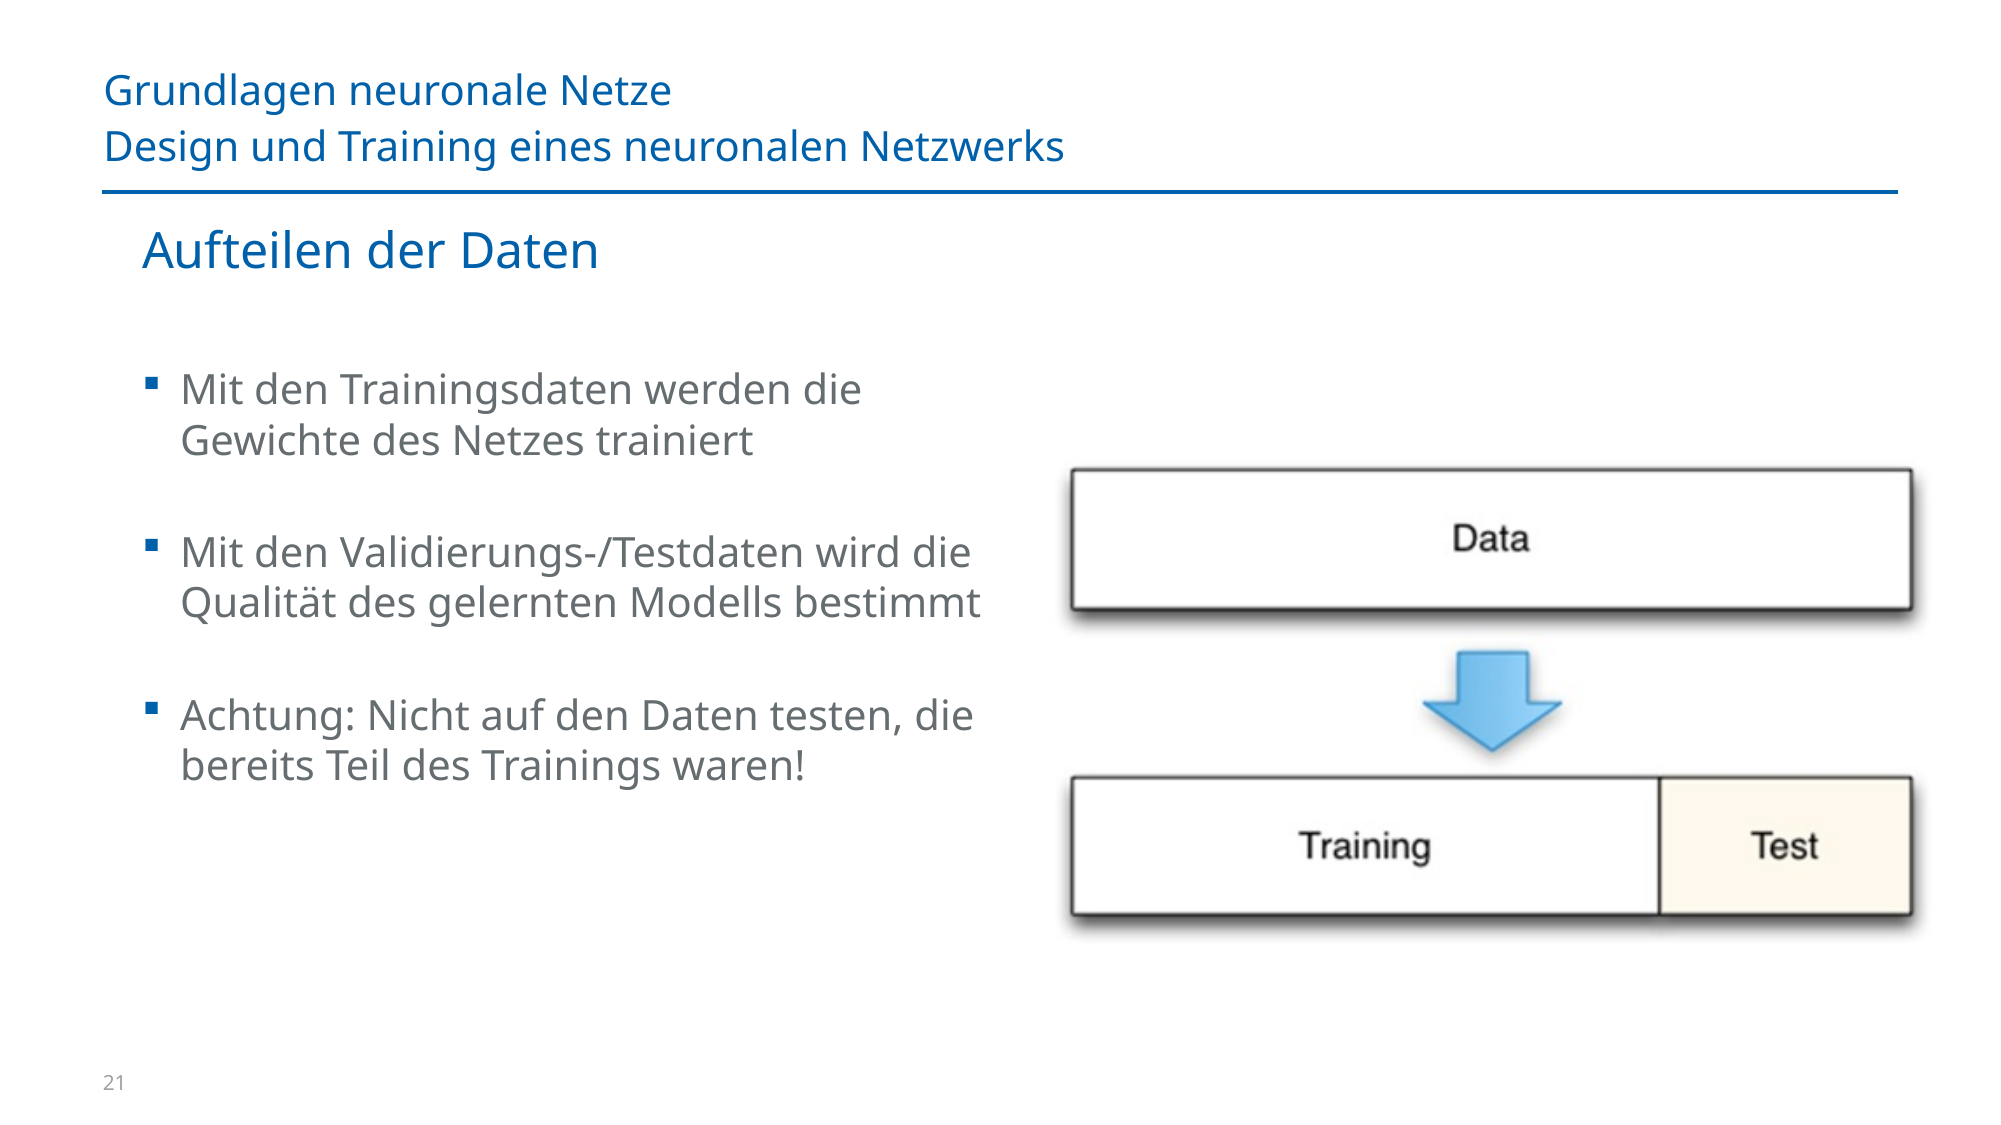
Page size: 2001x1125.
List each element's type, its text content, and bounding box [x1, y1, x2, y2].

slide_number 21 [102, 1065, 182, 1089]
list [1022, 430, 1959, 973]
list Design und Training eines neuronalen Netzwerks [103, 116, 1898, 173]
text_box Aufteilen der Daten Mit den Trainingsdaten werden die Gewichte des Netzes trainiert Mit den Validierungs-/Testdaten wird die Qualität des gelernten Modells bestimmt Achtung: Nicht auf den Daten testen, die bereits Teil des Trainings waren! [142, 218, 1023, 880]
title Grundlagen neuronale Netze [103, 60, 1898, 116]
